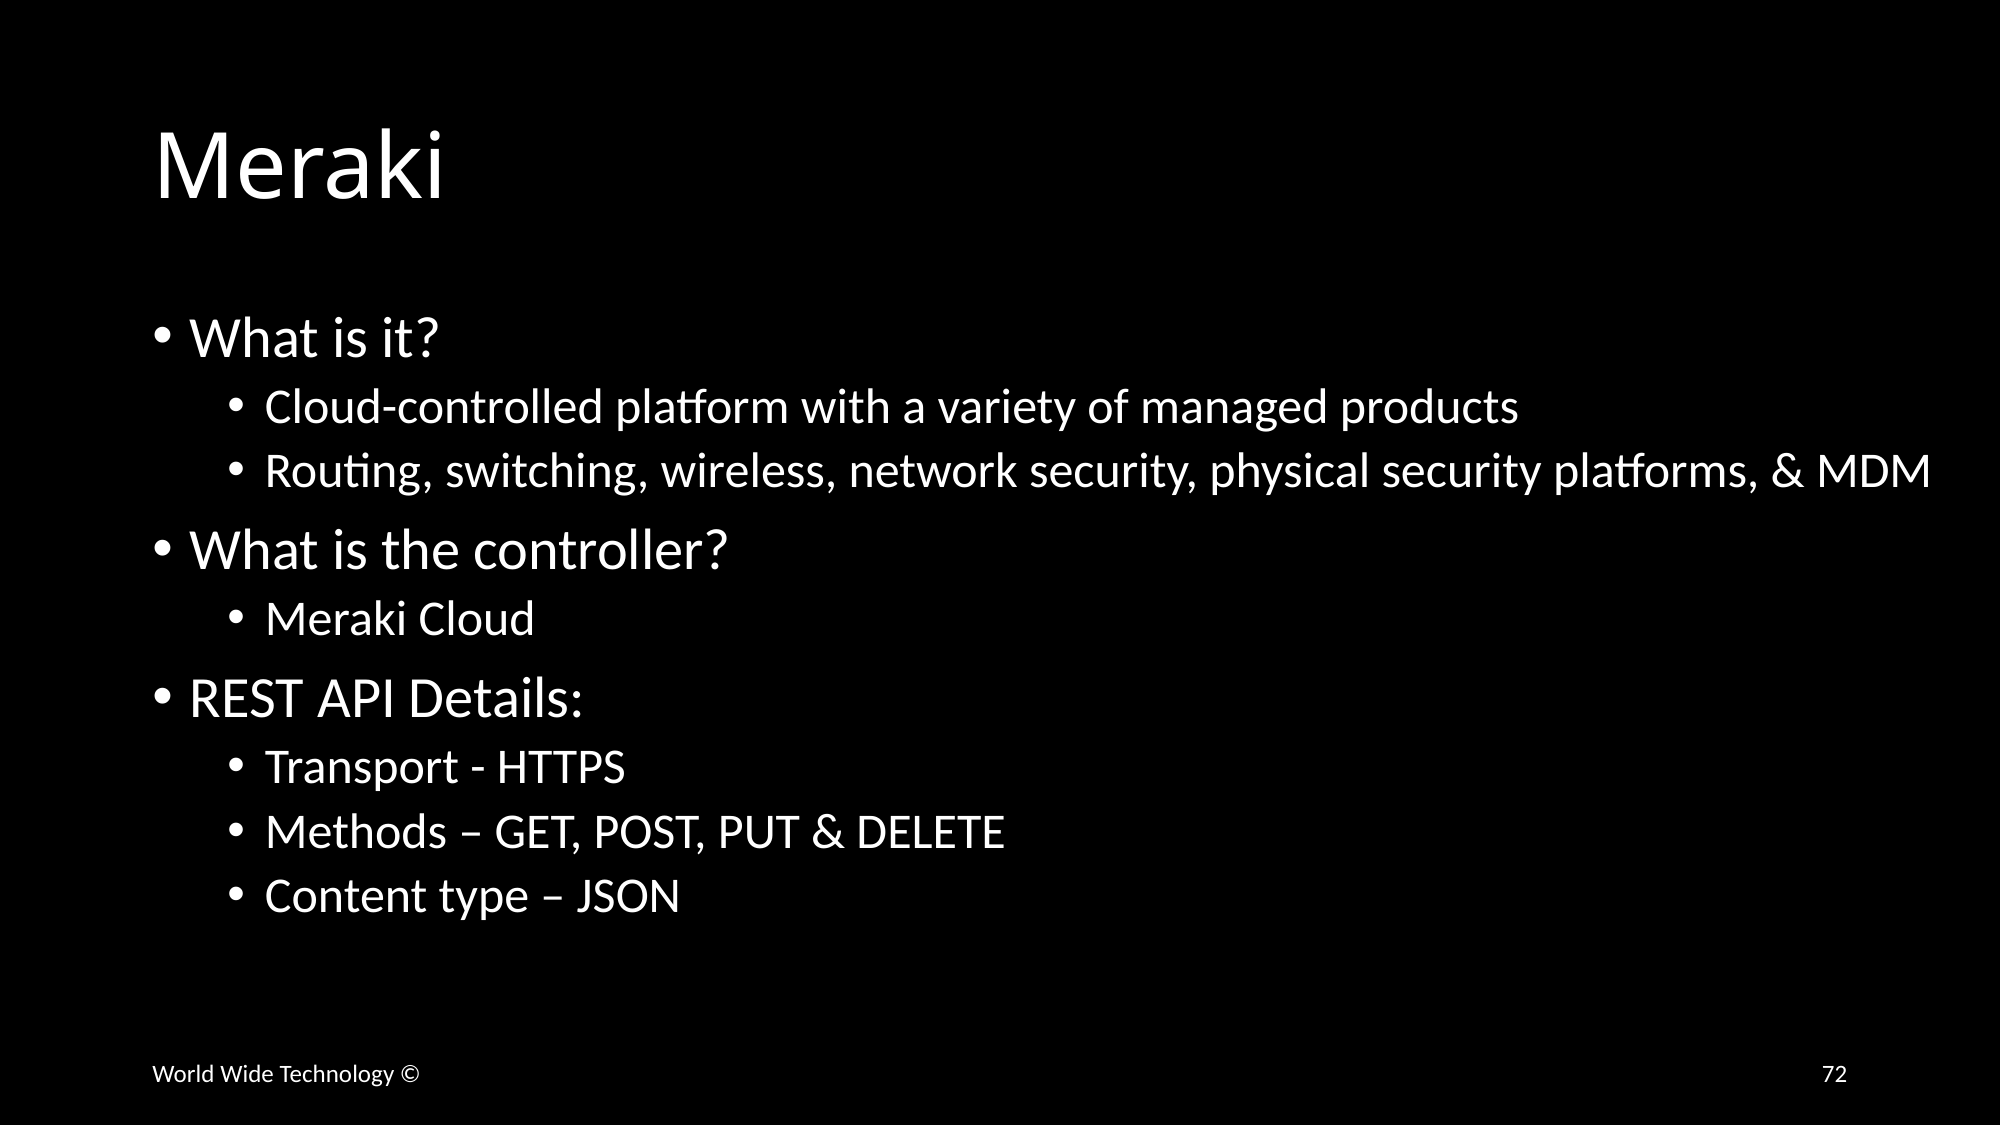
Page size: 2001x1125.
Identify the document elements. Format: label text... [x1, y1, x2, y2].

slide_number World Wide Technology © [137, 1042, 588, 1103]
title Meraki [137, 59, 1863, 278]
slide_number 72 [1412, 1042, 1863, 1103]
list What is it? Cloud-controlled platform with a variety of managed products Routing, switching, wireless, network security, physical security platforms, & MDM What is the controller? Meraki Cloud REST API Details: Transport - HTTPS Methods – GET, POST, PUT & DELETE Content type – JSON [137, 299, 1963, 1014]
